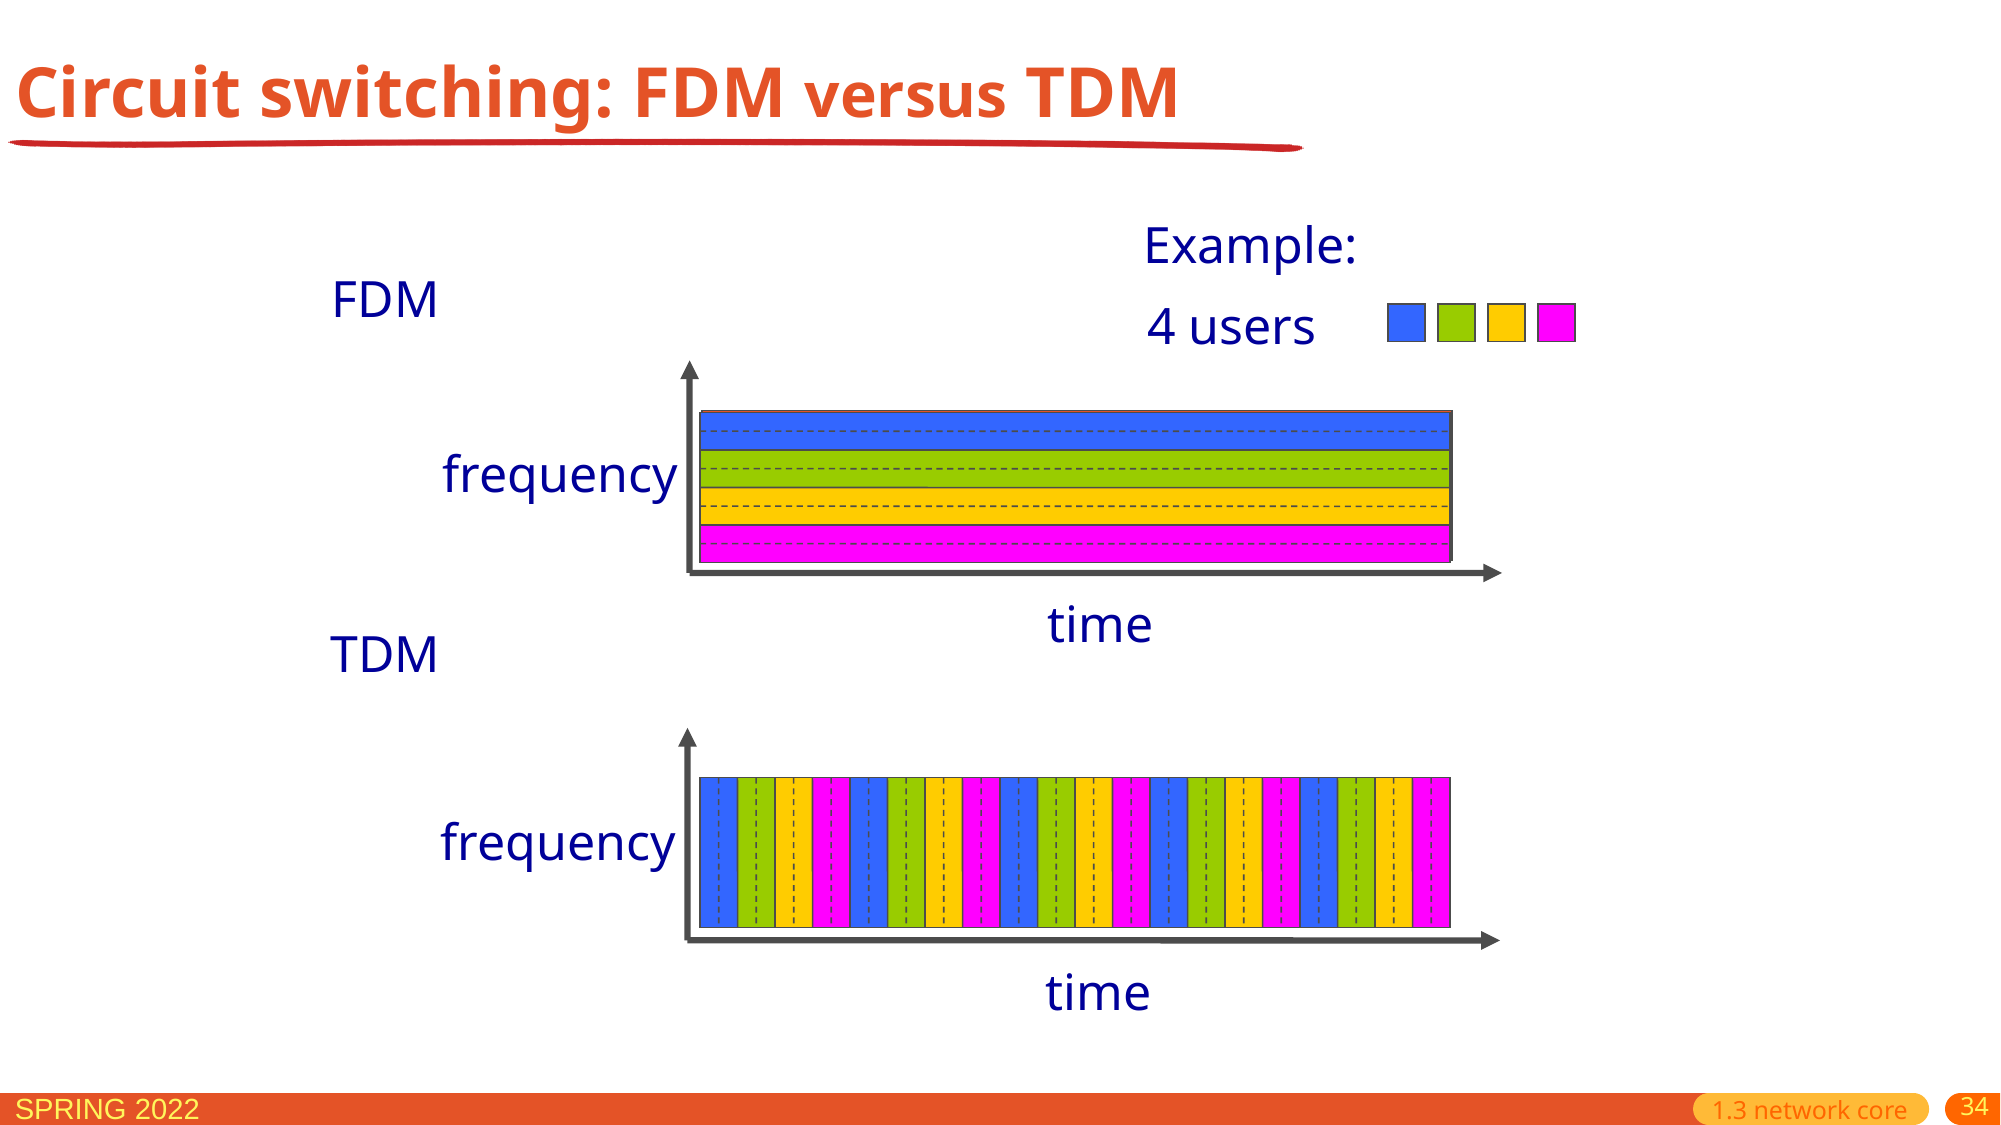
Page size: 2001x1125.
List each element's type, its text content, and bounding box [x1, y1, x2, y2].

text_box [312, 614, 1501, 1029]
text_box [699, 431, 1451, 544]
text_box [314, 259, 1503, 618]
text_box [718, 777, 1432, 928]
footer 1.3 network core [1696, 1094, 1925, 1125]
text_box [1130, 206, 1576, 364]
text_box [1432, 777, 1451, 928]
title Circuit switching: FDM versus TDM [0, 11, 1389, 168]
slide_number 34 [1944, 1092, 2000, 1125]
picture [1, 134, 1319, 156]
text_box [699, 777, 716, 928]
